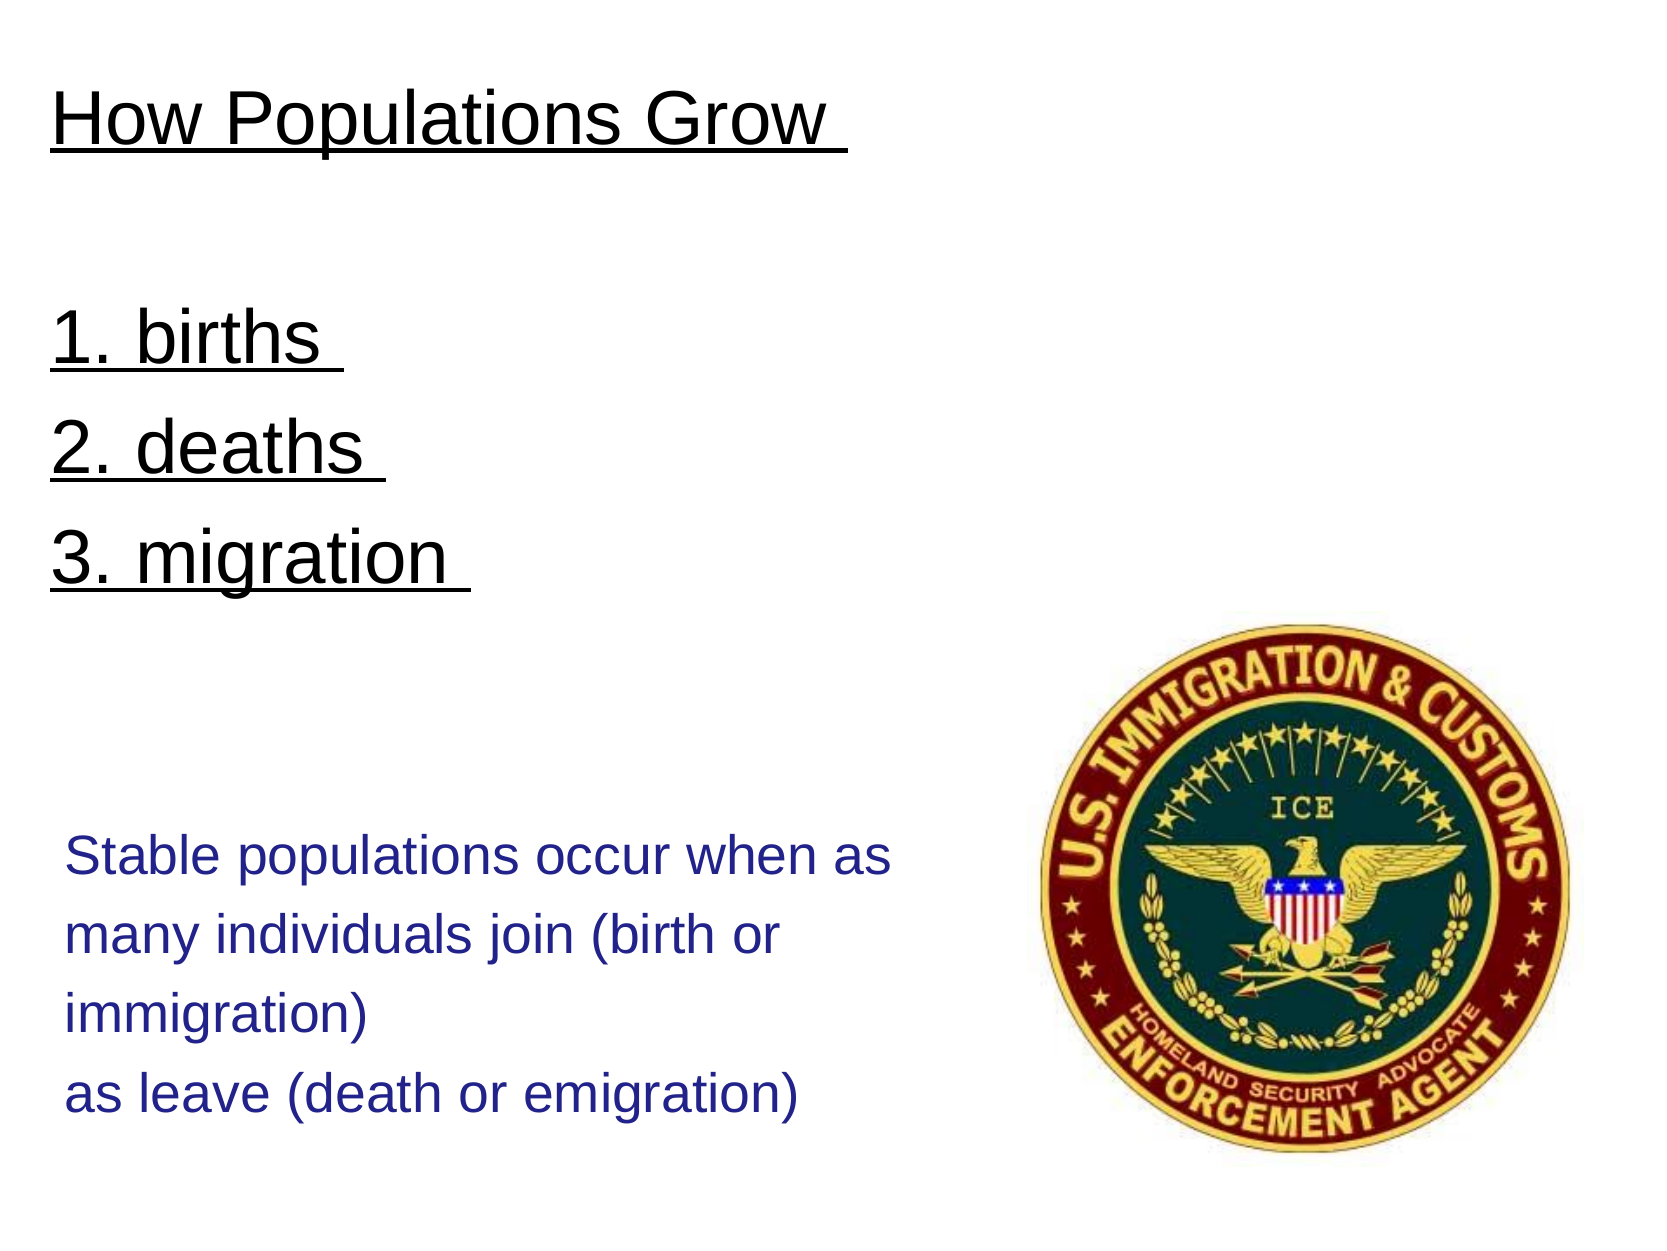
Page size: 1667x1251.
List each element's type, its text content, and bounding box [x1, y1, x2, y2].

picture [1027, 610, 1584, 1167]
text_box Stable populations occur when as many individuals join (birth or immigration) as leave (death or emigration) [58, 800, 983, 1156]
text_box How Populations Grow 1. births 2. deaths 3. migration [44, 43, 1638, 742]
